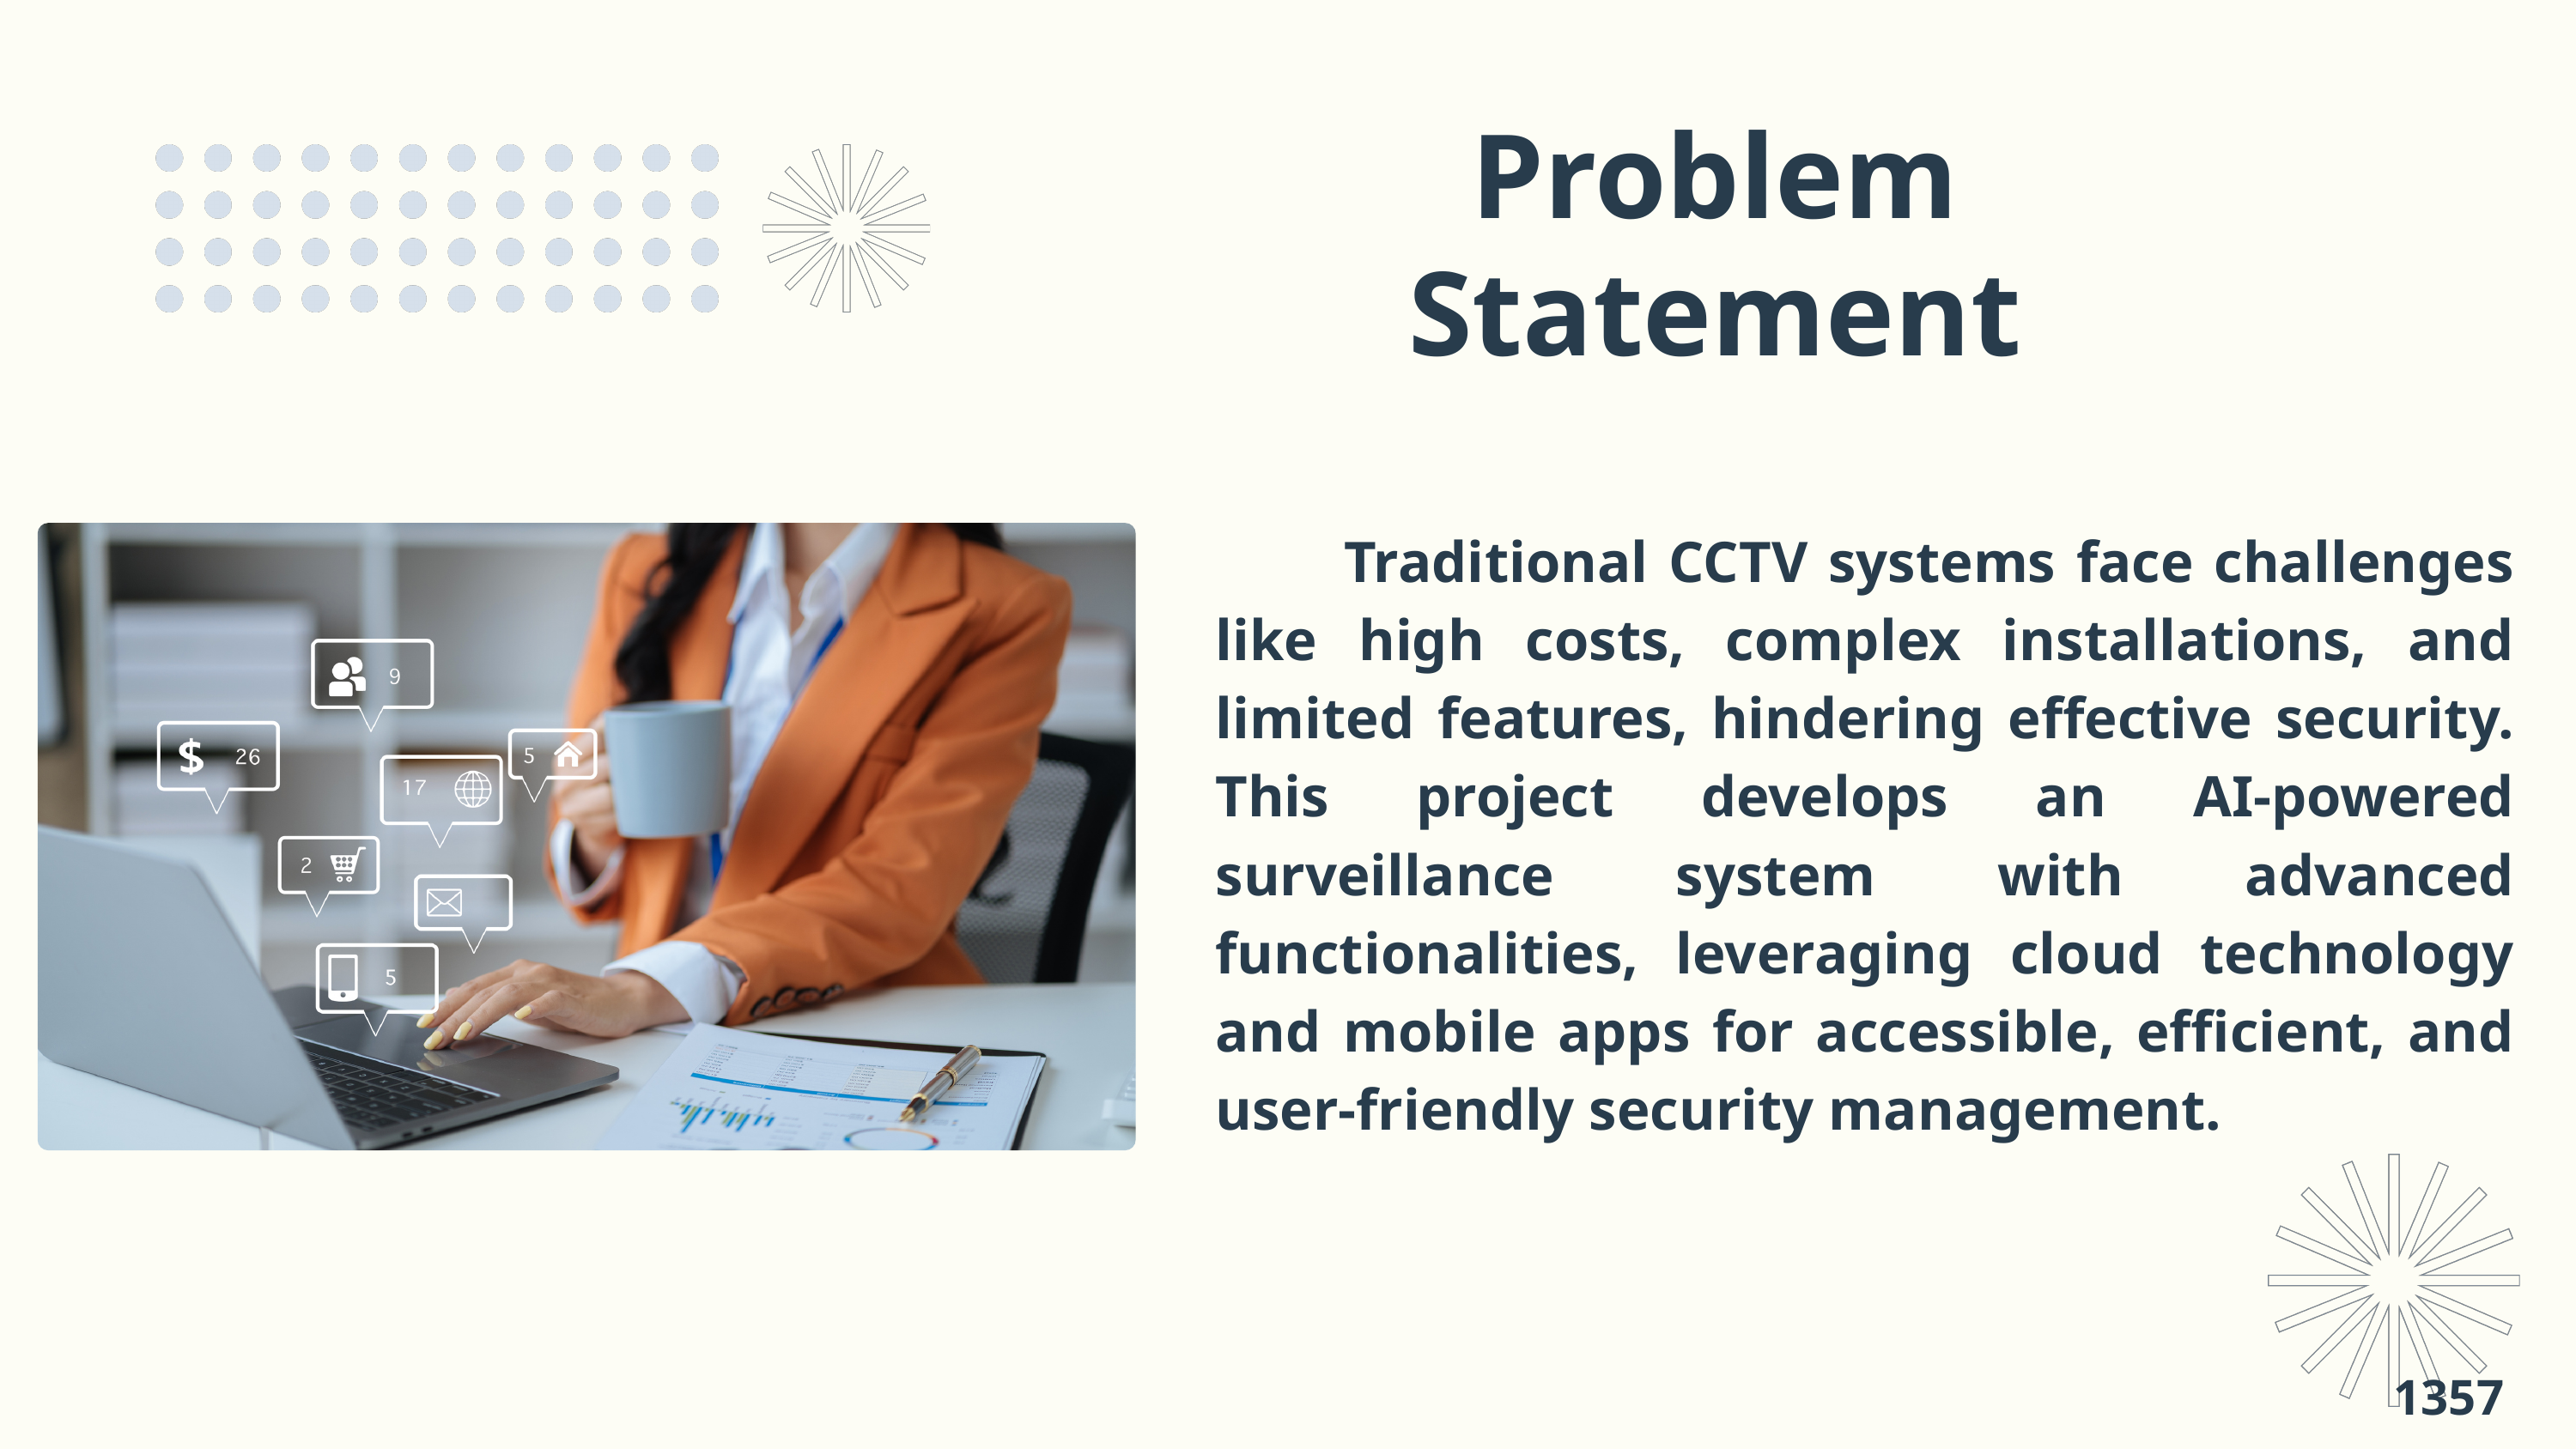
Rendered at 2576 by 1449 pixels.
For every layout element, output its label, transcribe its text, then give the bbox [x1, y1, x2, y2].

text_box [2268, 1154, 2520, 1407]
text_box Problem Statement [1166, 105, 2264, 379]
text_box 1357 [2339, 1357, 2558, 1425]
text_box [37, 522, 1136, 1151]
text_box [762, 144, 931, 312]
text_box Traditional CCTV systems face challenges like high costs, complex installations, and limited features, hindering effective security. This project develops an AI-powered surveillance system with advanced functionalities, leveraging cloud technology and mobile apps for accessible, efficient, and user-friendly security management. [1215, 514, 2516, 1142]
text_box [155, 144, 719, 312]
